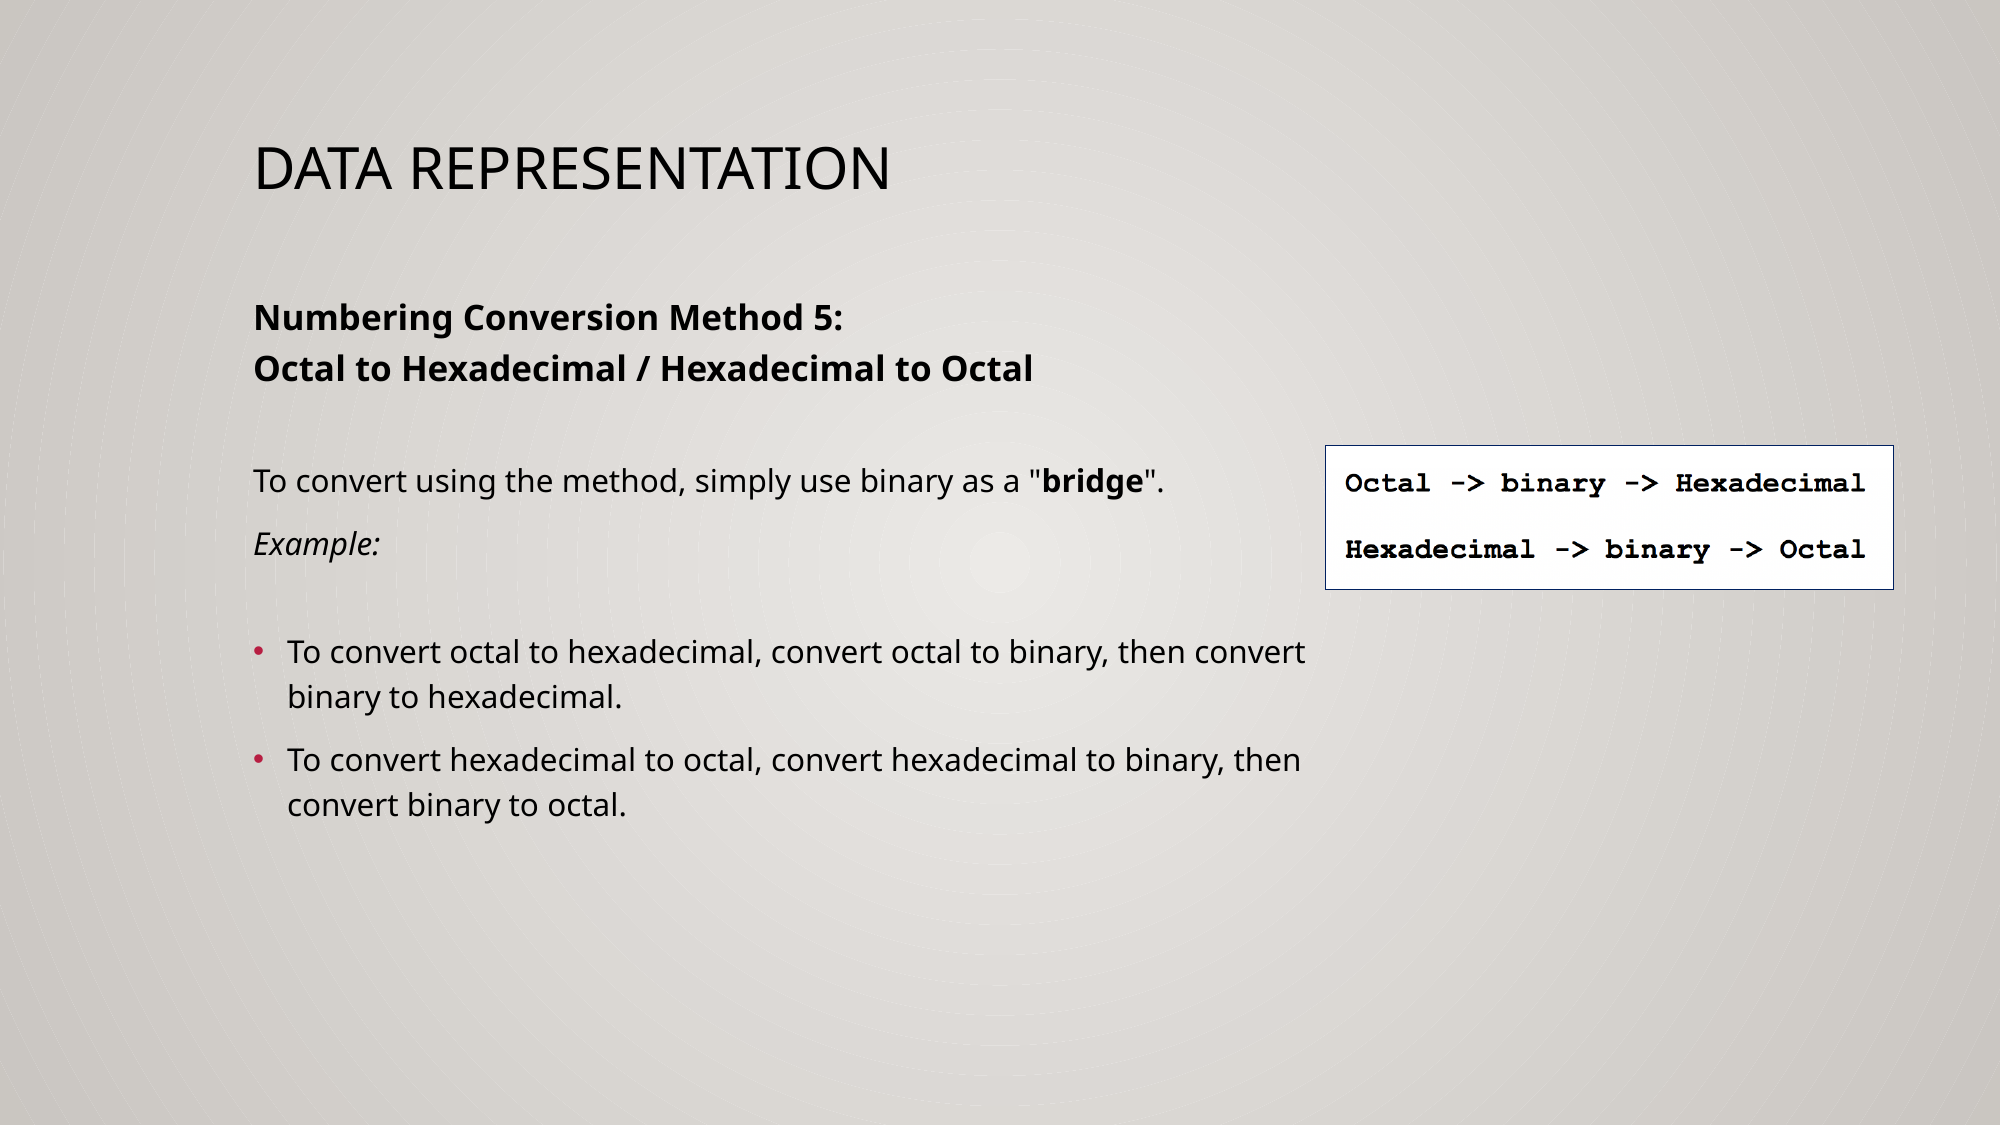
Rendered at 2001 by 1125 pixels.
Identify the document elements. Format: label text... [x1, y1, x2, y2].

title Data Representation [238, 131, 1814, 305]
picture [1324, 445, 1894, 590]
list Numbering Conversion Method 5: Octal to Hexadecimal / Hexadecimal to Octal To convert using the method, simply use binary as a "bridge". Example: To convert octal to hexadecimal, convert octal to binary, then convert binary to hexadecimal. To convert hexadecimal to octal, convert hexadecimal to binary, then convert binary to octal. [238, 279, 1405, 1061]
